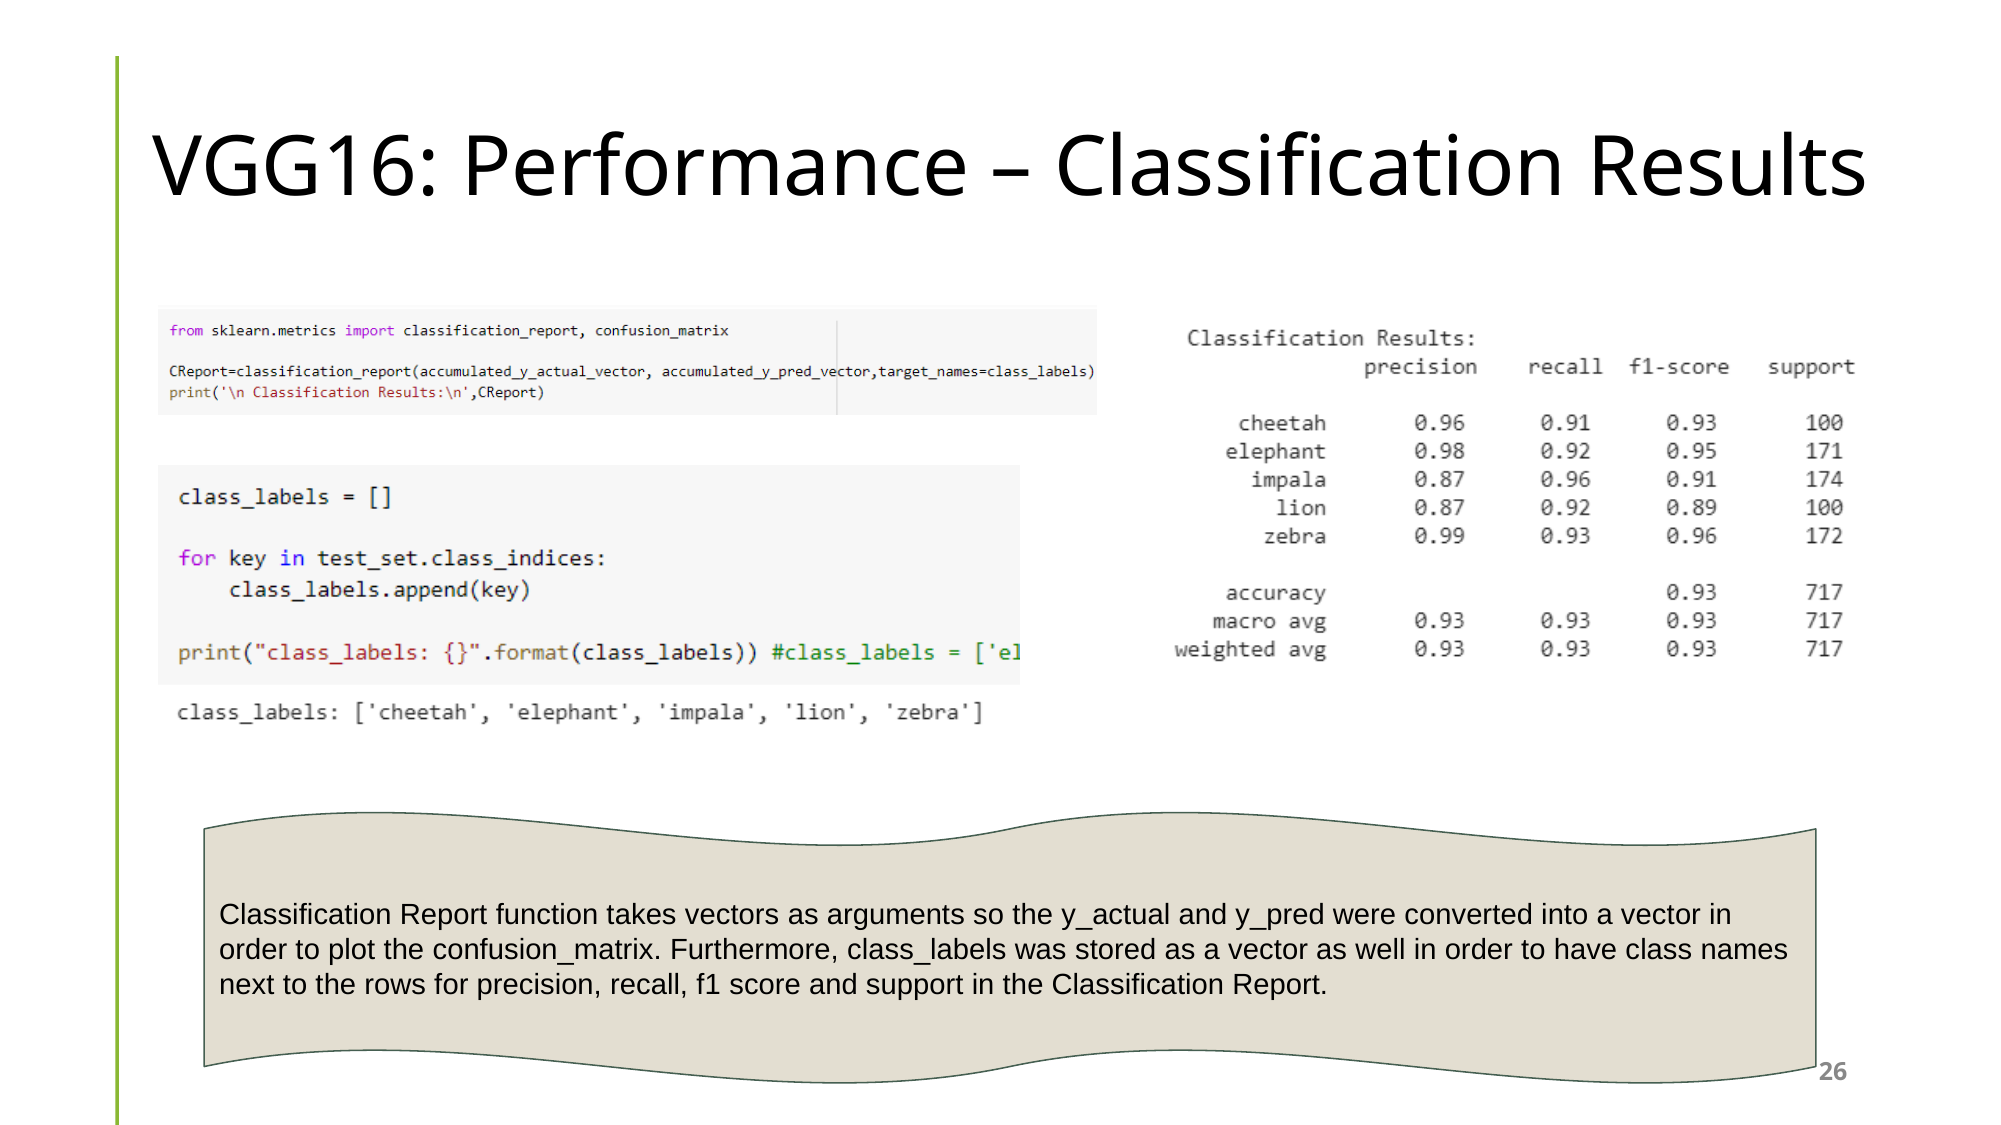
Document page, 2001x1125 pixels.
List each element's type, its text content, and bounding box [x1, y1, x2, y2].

picture [158, 305, 1097, 415]
picture [158, 465, 1020, 740]
slide_number 26 [1412, 1042, 1863, 1103]
title VGG16: Performance – Classification Results [137, 59, 1926, 278]
picture [1171, 305, 1903, 688]
text_box Classification Report function takes vectors as arguments so the y_actual and y_pred were converted into a vector in order to plot the confusion_matrix. Furthermore, class_labels was stored as a vector as well in order to have class names next to the rows for precision, recall, f1 score and support in the Classification Report. [204, 812, 1816, 1083]
